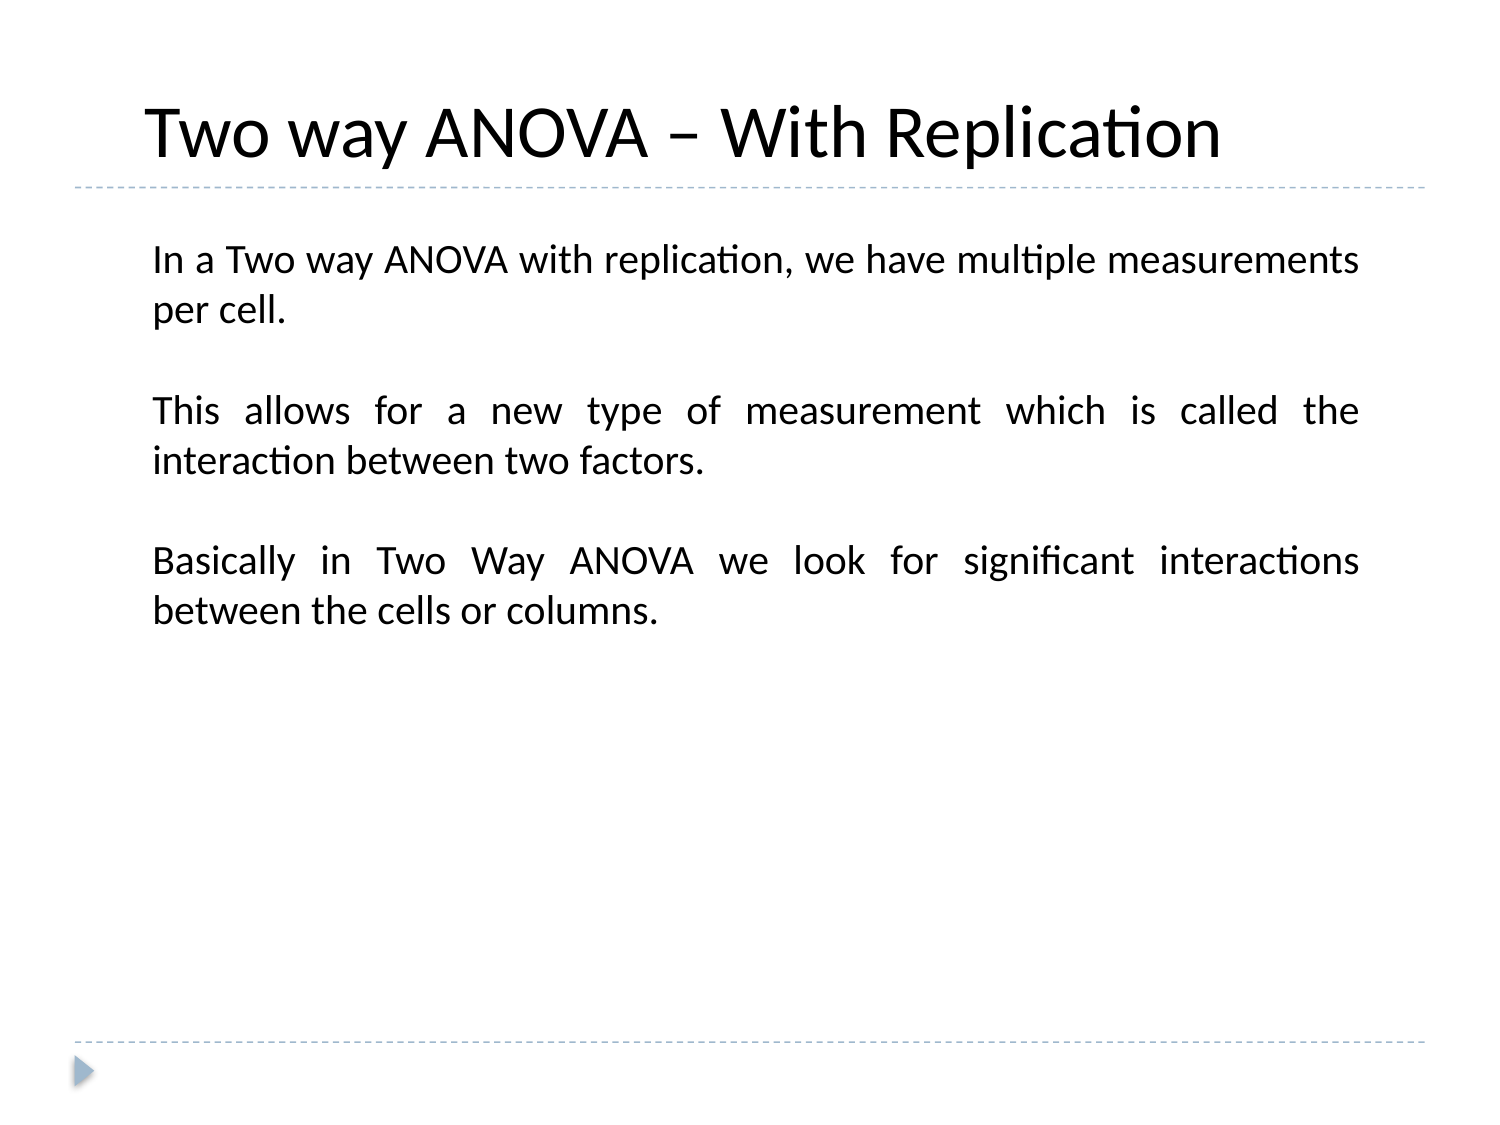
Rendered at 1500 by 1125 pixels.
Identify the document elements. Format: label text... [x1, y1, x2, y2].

text_box In a Two way ANOVA with replication, we have multiple measurements per cell. This allows for a new type of measurement which is called the interaction between two factors. Basically in Two Way ANOVA we look for significant interactions between the cells or columns. [137, 224, 1375, 640]
text_box Two way ANOVA – With Replication [130, 74, 1239, 180]
